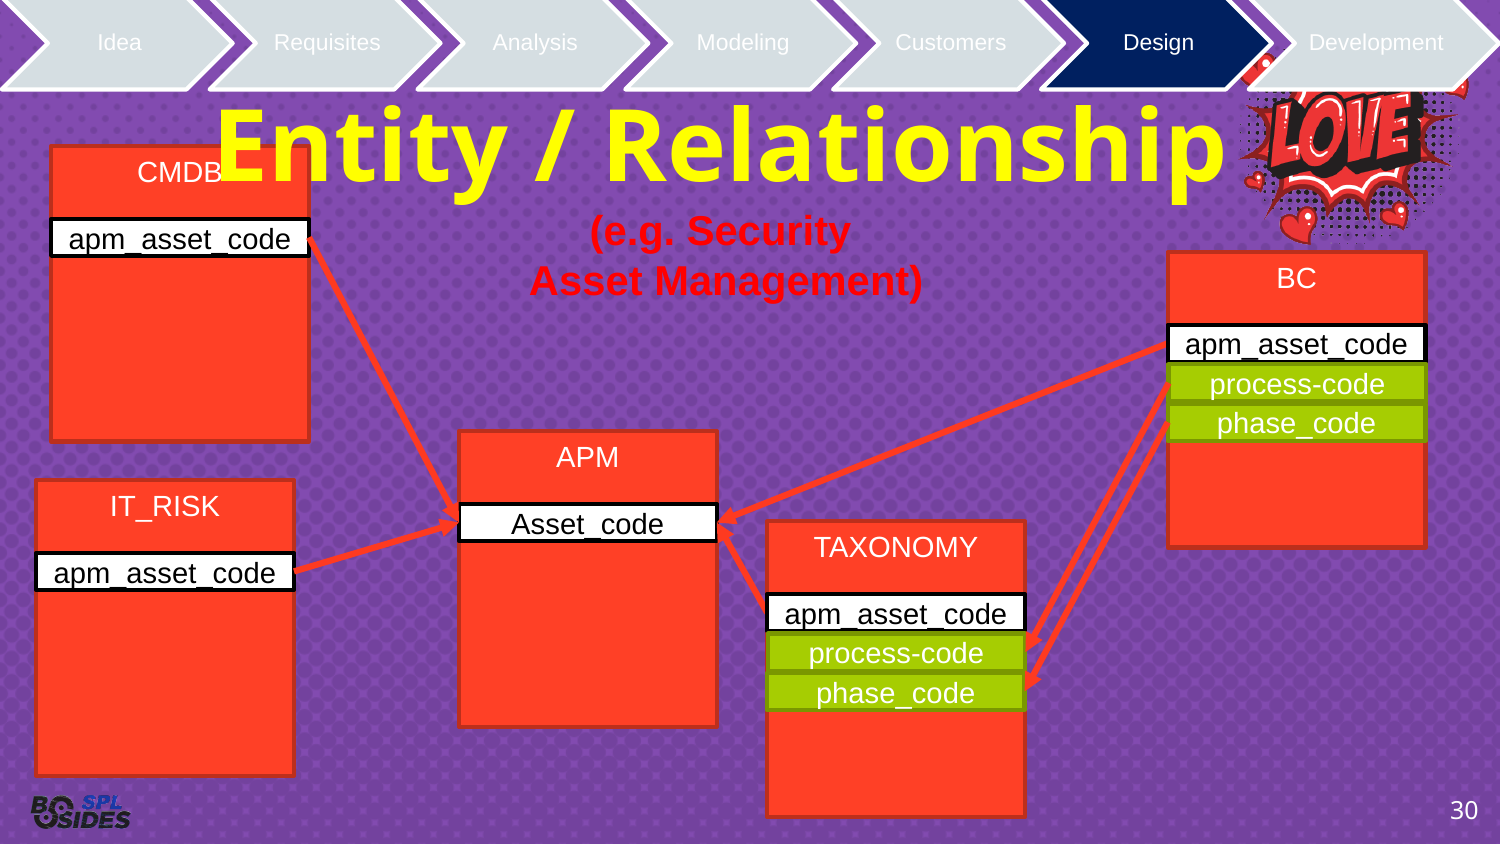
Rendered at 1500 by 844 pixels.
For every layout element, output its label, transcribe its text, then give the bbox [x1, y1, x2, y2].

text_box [0, 0, 1500, 377]
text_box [1025, 385, 1169, 421]
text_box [308, 385, 460, 521]
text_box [1173, 385, 1427, 548]
picture [0, 788, 173, 835]
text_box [35, 479, 295, 776]
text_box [293, 522, 460, 572]
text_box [766, 521, 1026, 818]
slide_number 30 [1403, 779, 1494, 844]
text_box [1024, 421, 1168, 692]
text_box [716, 522, 763, 614]
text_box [458, 430, 717, 727]
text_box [716, 385, 1020, 521]
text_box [50, 385, 303, 442]
